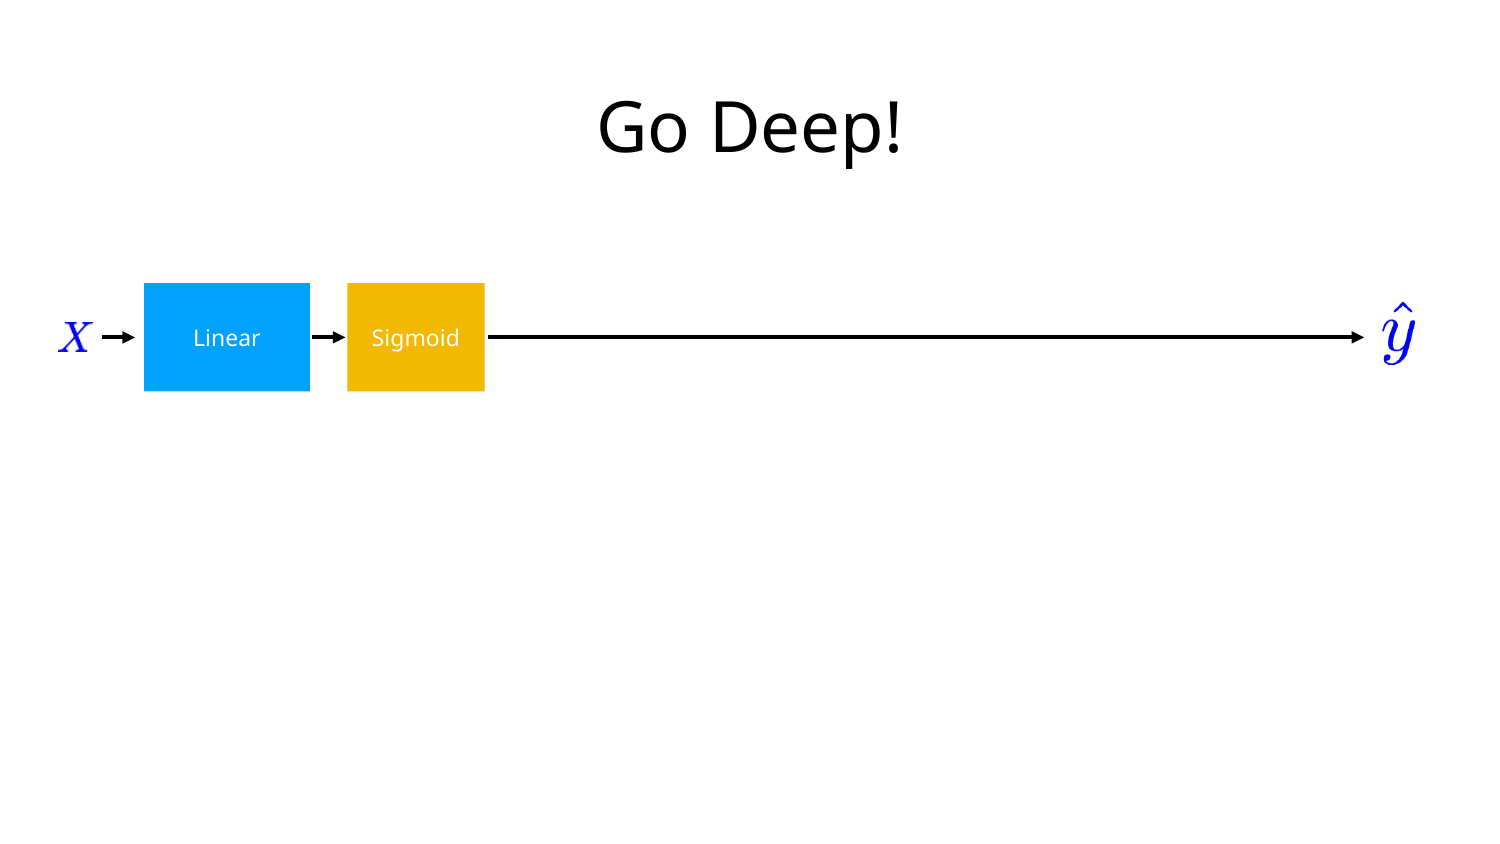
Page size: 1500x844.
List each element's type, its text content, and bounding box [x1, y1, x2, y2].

picture [1367, 286, 1435, 386]
picture [58, 322, 93, 352]
text_box Linear [144, 283, 310, 392]
title Go Deep! [70, 45, 1430, 204]
text_box Sigmoid [347, 283, 485, 392]
